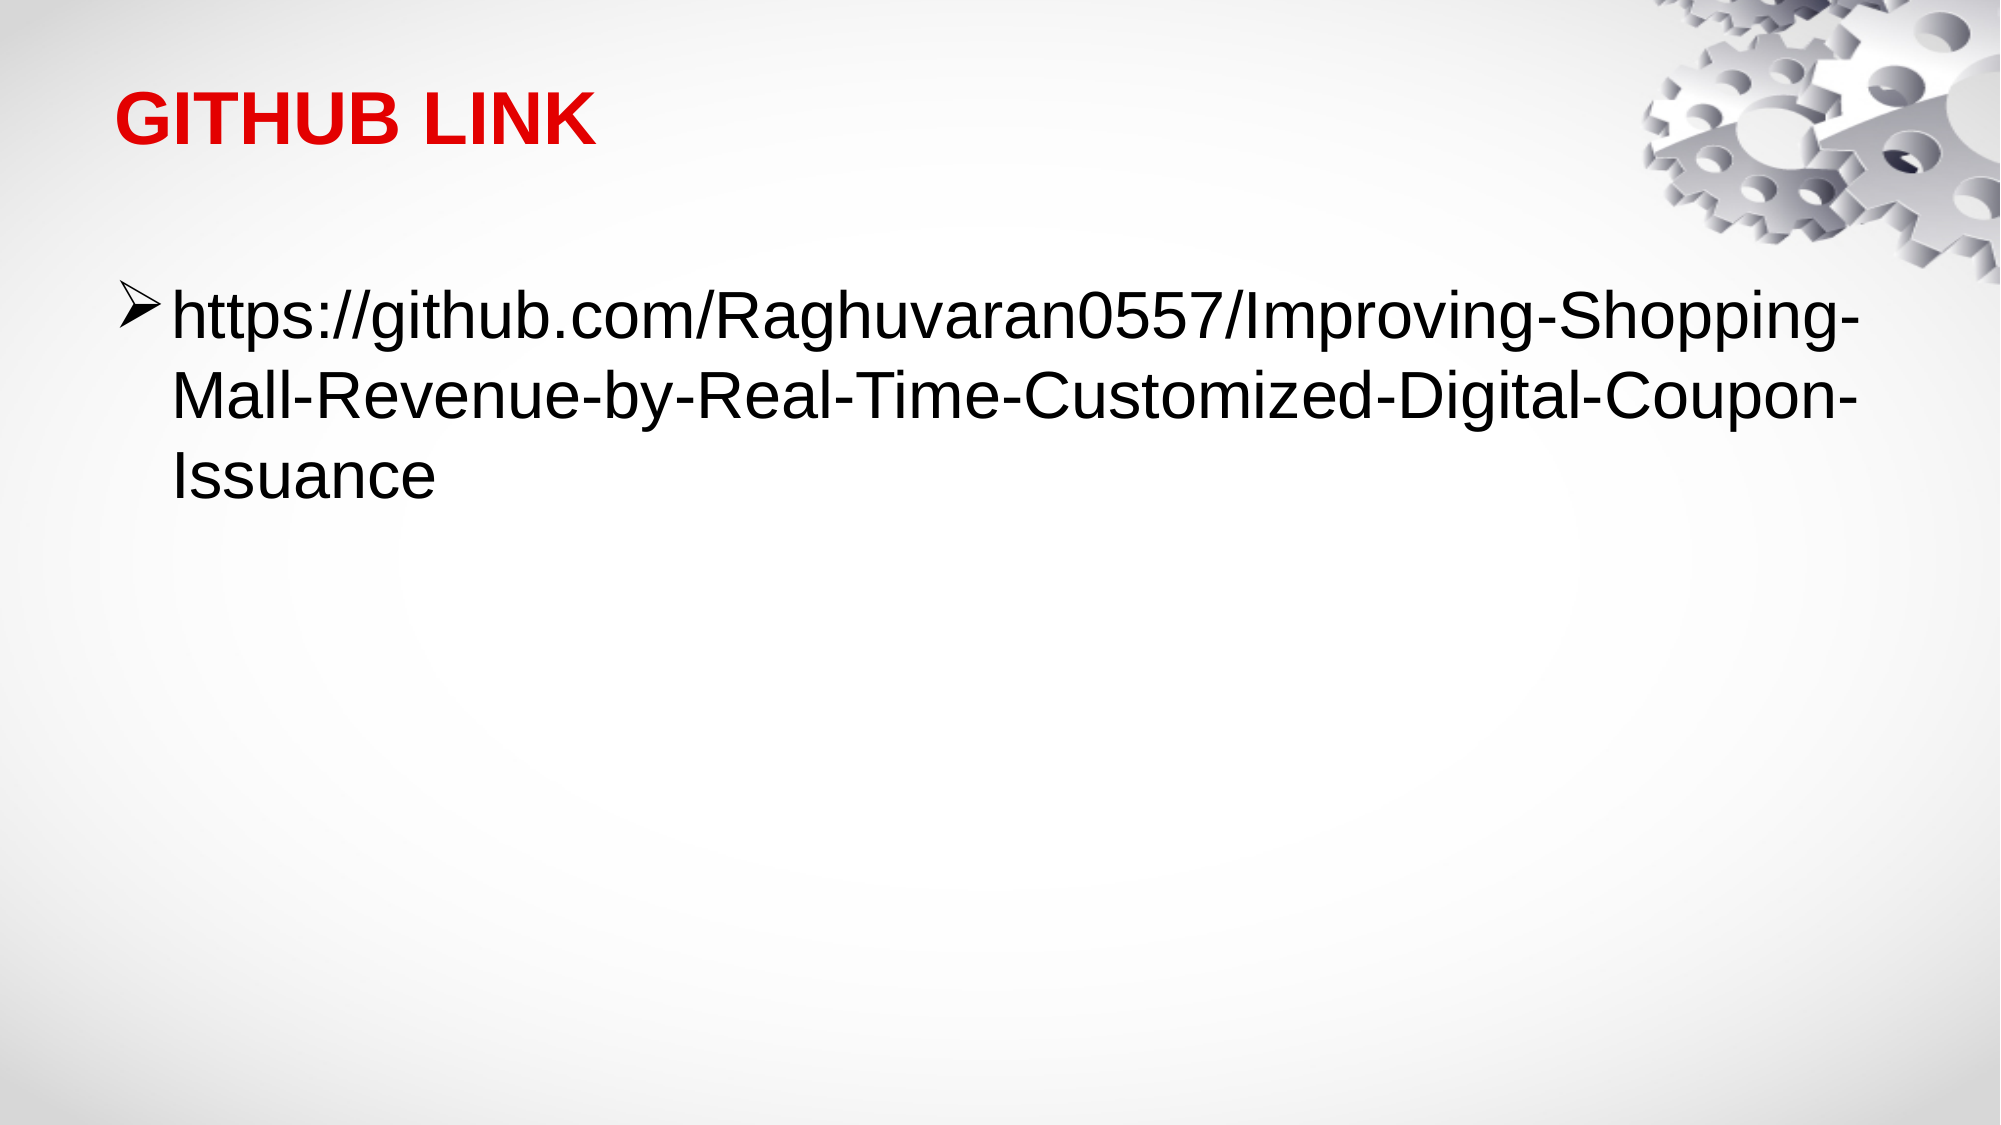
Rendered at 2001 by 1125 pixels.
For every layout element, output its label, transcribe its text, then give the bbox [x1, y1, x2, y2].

picture [0, 0, 2000, 1125]
title GITHUB LINK [99, 30, 1901, 200]
list https://github.com/Raghuvaran0557/Improving-Shopping-Mall-Revenue-by-Real-Time-Customized-Digital-Coupon-Issuance [99, 264, 1901, 1006]
